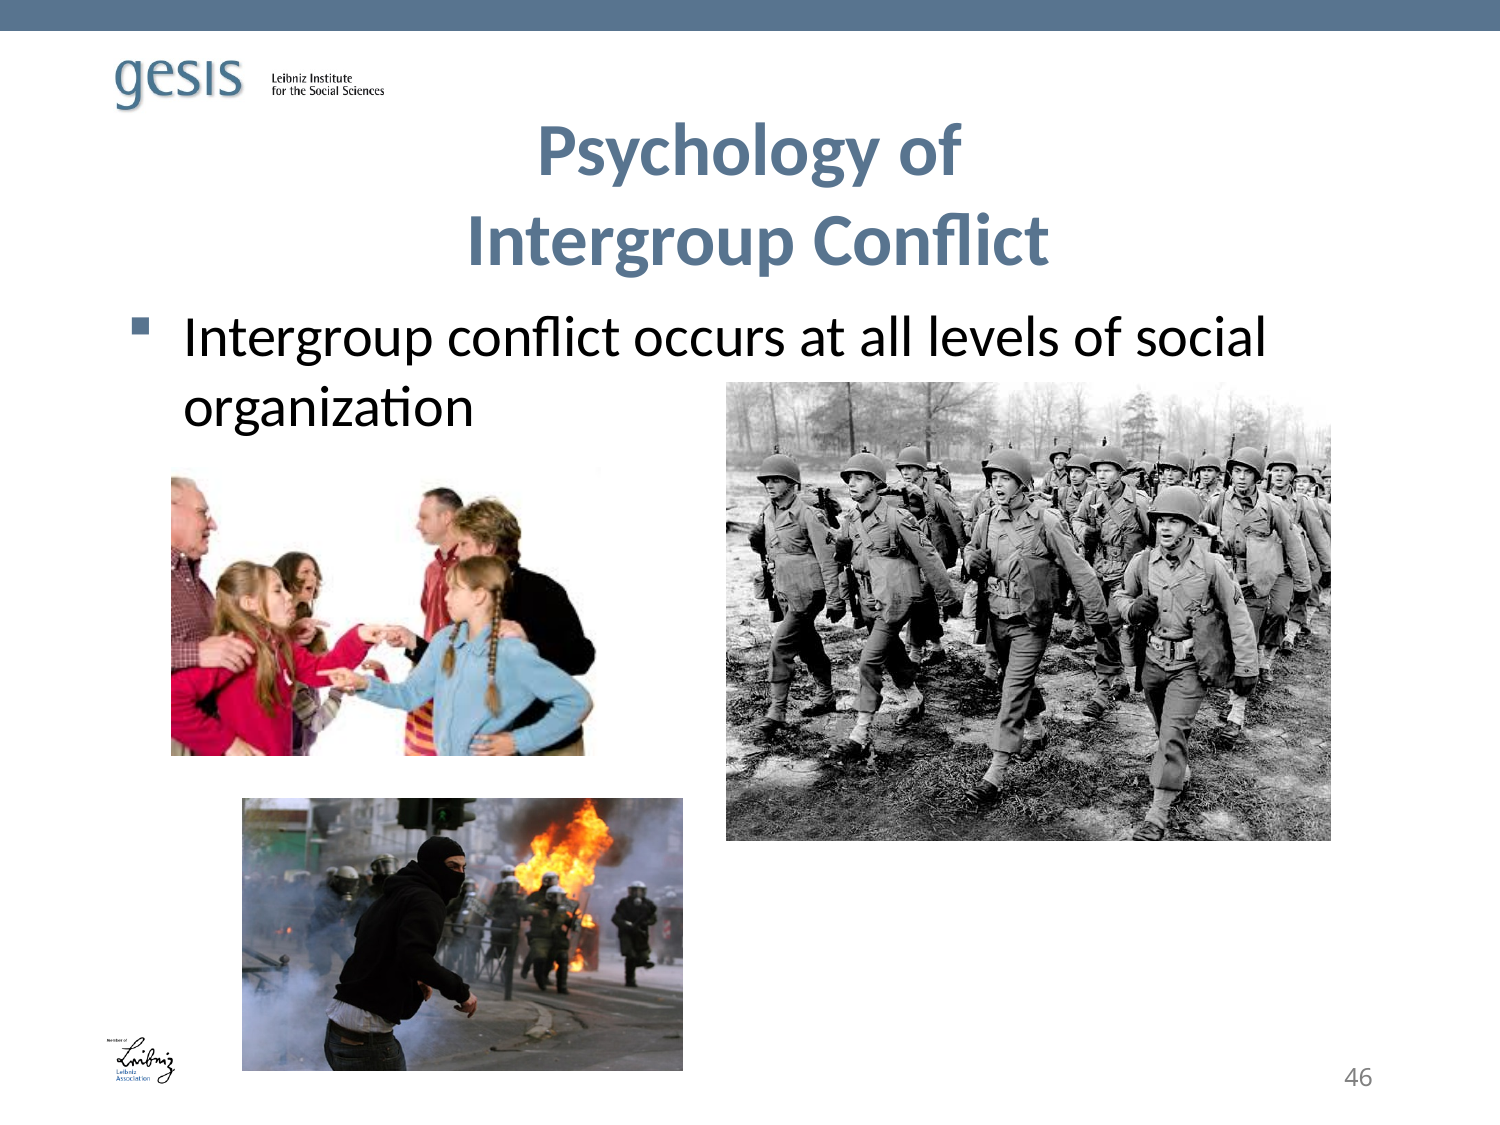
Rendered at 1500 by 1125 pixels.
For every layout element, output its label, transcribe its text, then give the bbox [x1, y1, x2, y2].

picture [241, 798, 683, 1071]
slide_number 46 [1068, 1046, 1388, 1107]
title Psychology of Intergroup Conflict [112, 148, 1388, 233]
list Intergroup conflict occurs at all levels of social organization [112, 290, 1388, 1034]
picture [170, 467, 602, 756]
picture [102, 1033, 179, 1087]
picture [113, 58, 384, 115]
picture [726, 382, 1332, 841]
